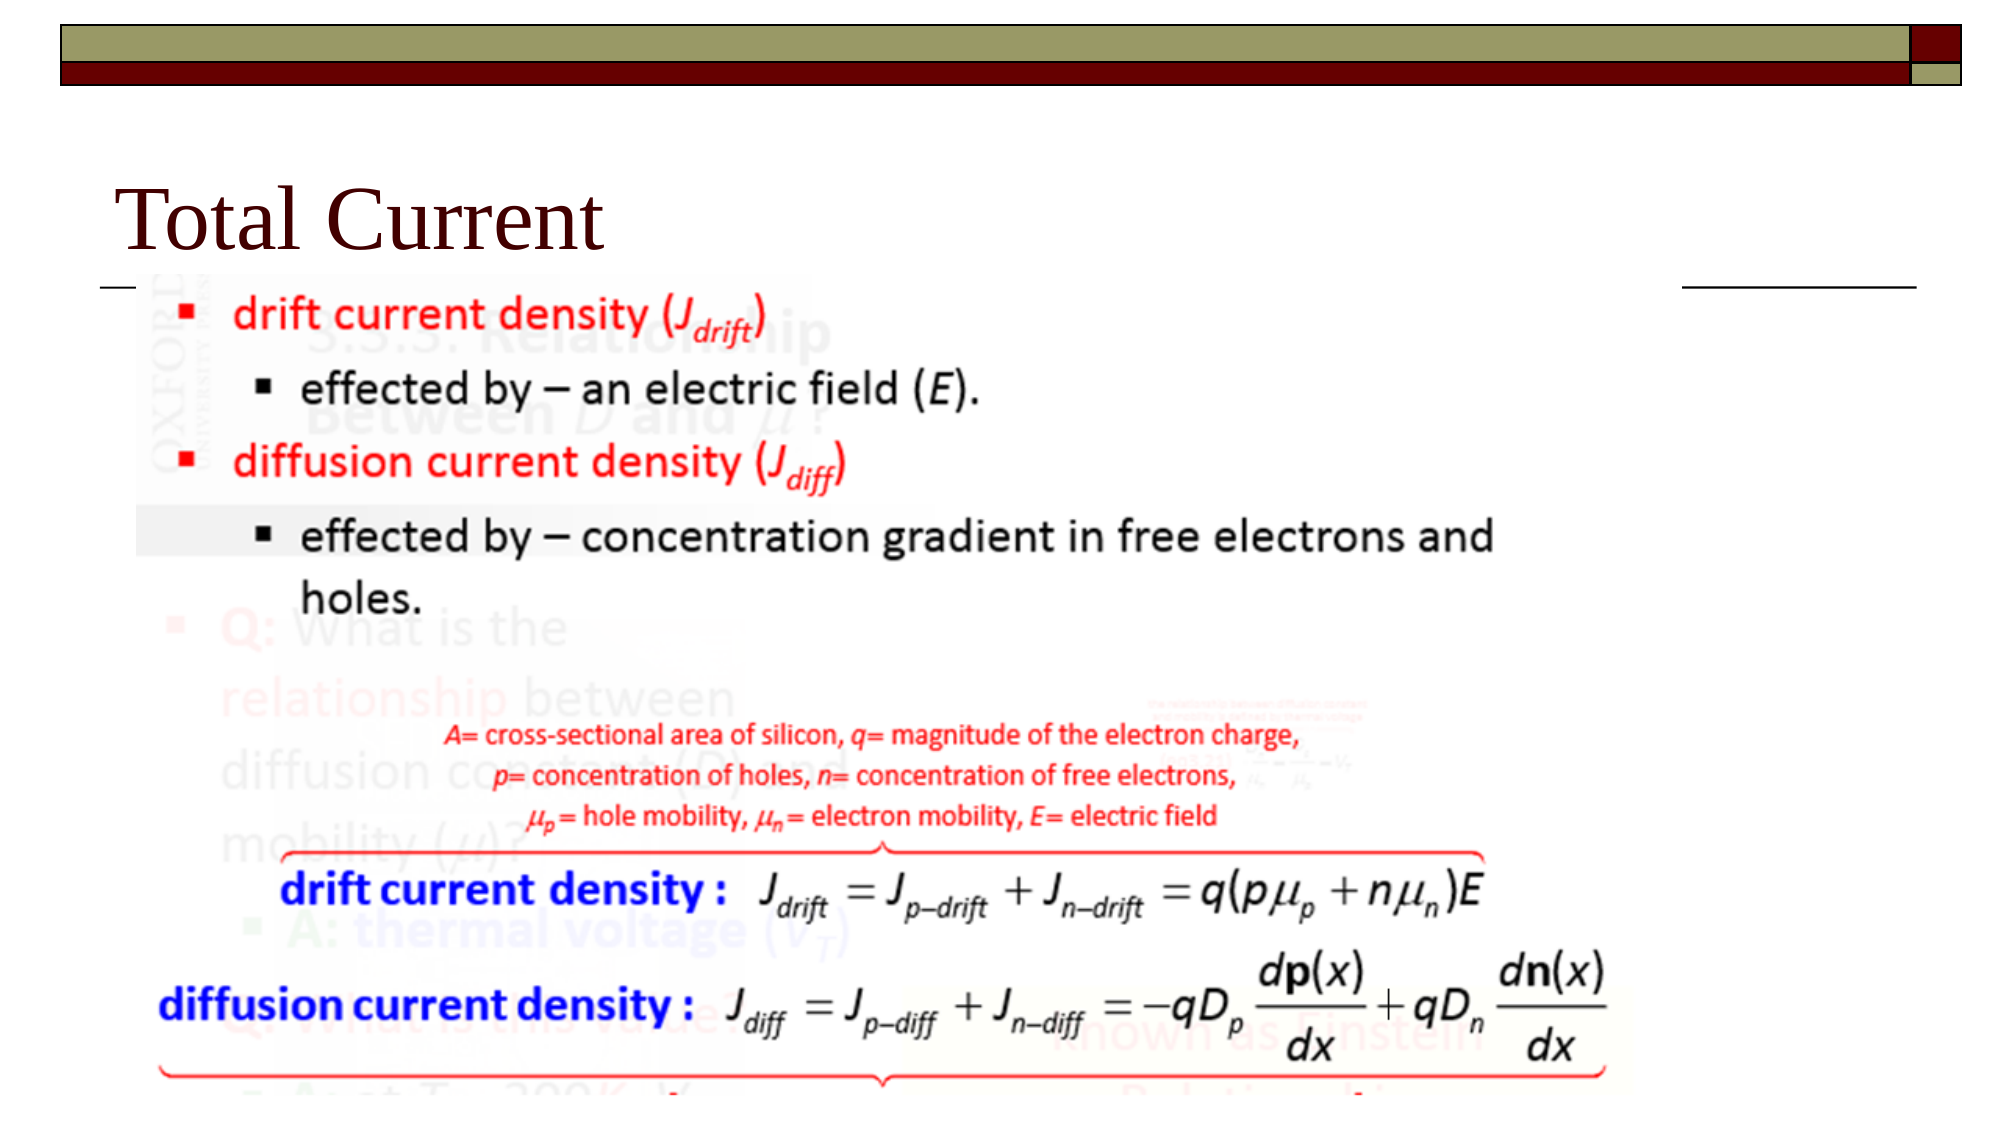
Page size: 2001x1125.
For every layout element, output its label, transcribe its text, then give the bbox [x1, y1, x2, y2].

picture [136, 274, 1682, 1125]
title Total Current [99, 87, 1900, 275]
